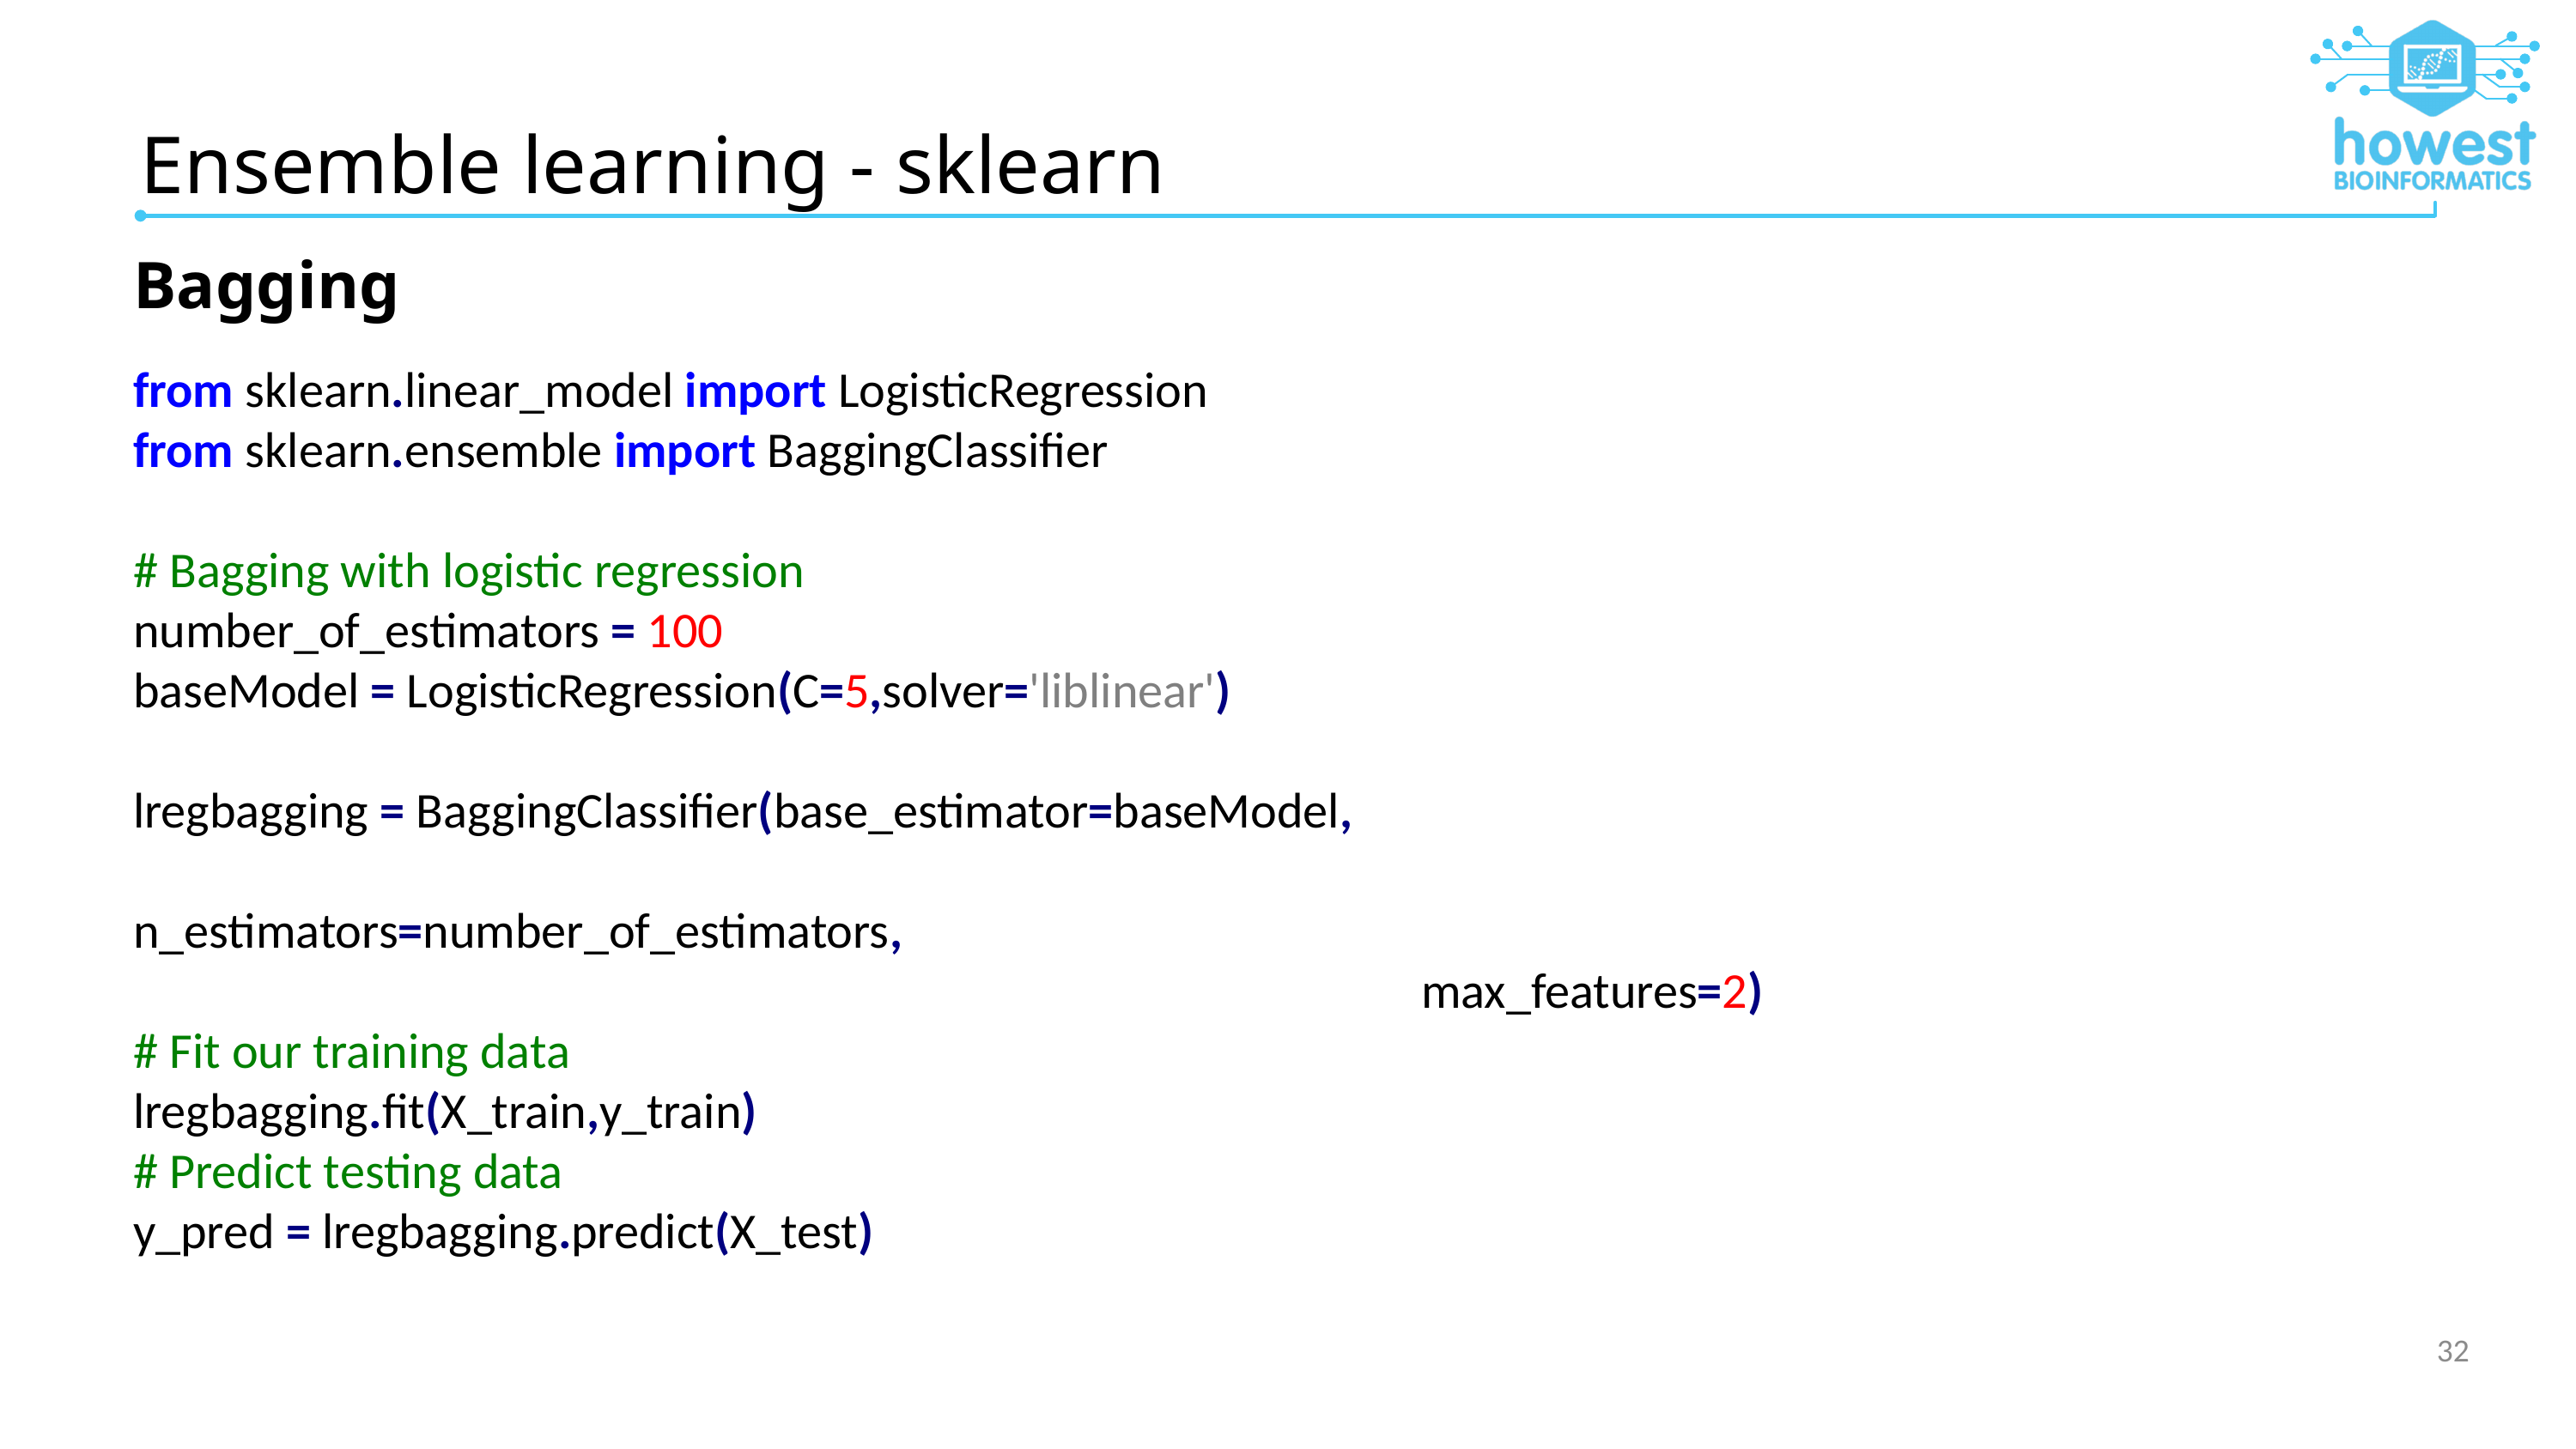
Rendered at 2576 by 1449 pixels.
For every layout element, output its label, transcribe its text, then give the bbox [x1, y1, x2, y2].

slide_number 32 [2341, 1310, 2482, 1388]
list Bagging [120, 246, 2456, 1106]
picture [2312, 0, 2559, 228]
text_box from sklearn.linear_model import LogisticRegression from sklearn.ensemble import BaggingClassifier # Bagging with logistic regression number_of_estimators = 100 baseModel = LogisticRegression(C=5,solver='liblinear') lregbagging = BaggingClassifier(base_estimator=baseModel, n_estimators=number_of_estimators, max_features=2) # Fit our training data lregbagging.fit(X_train,y_train) # Predict testing data y_pred = lregbagging.predict(X_test) [120, 351, 1958, 1265]
title Ensemble learning - sklearn [140, 124, 2252, 215]
